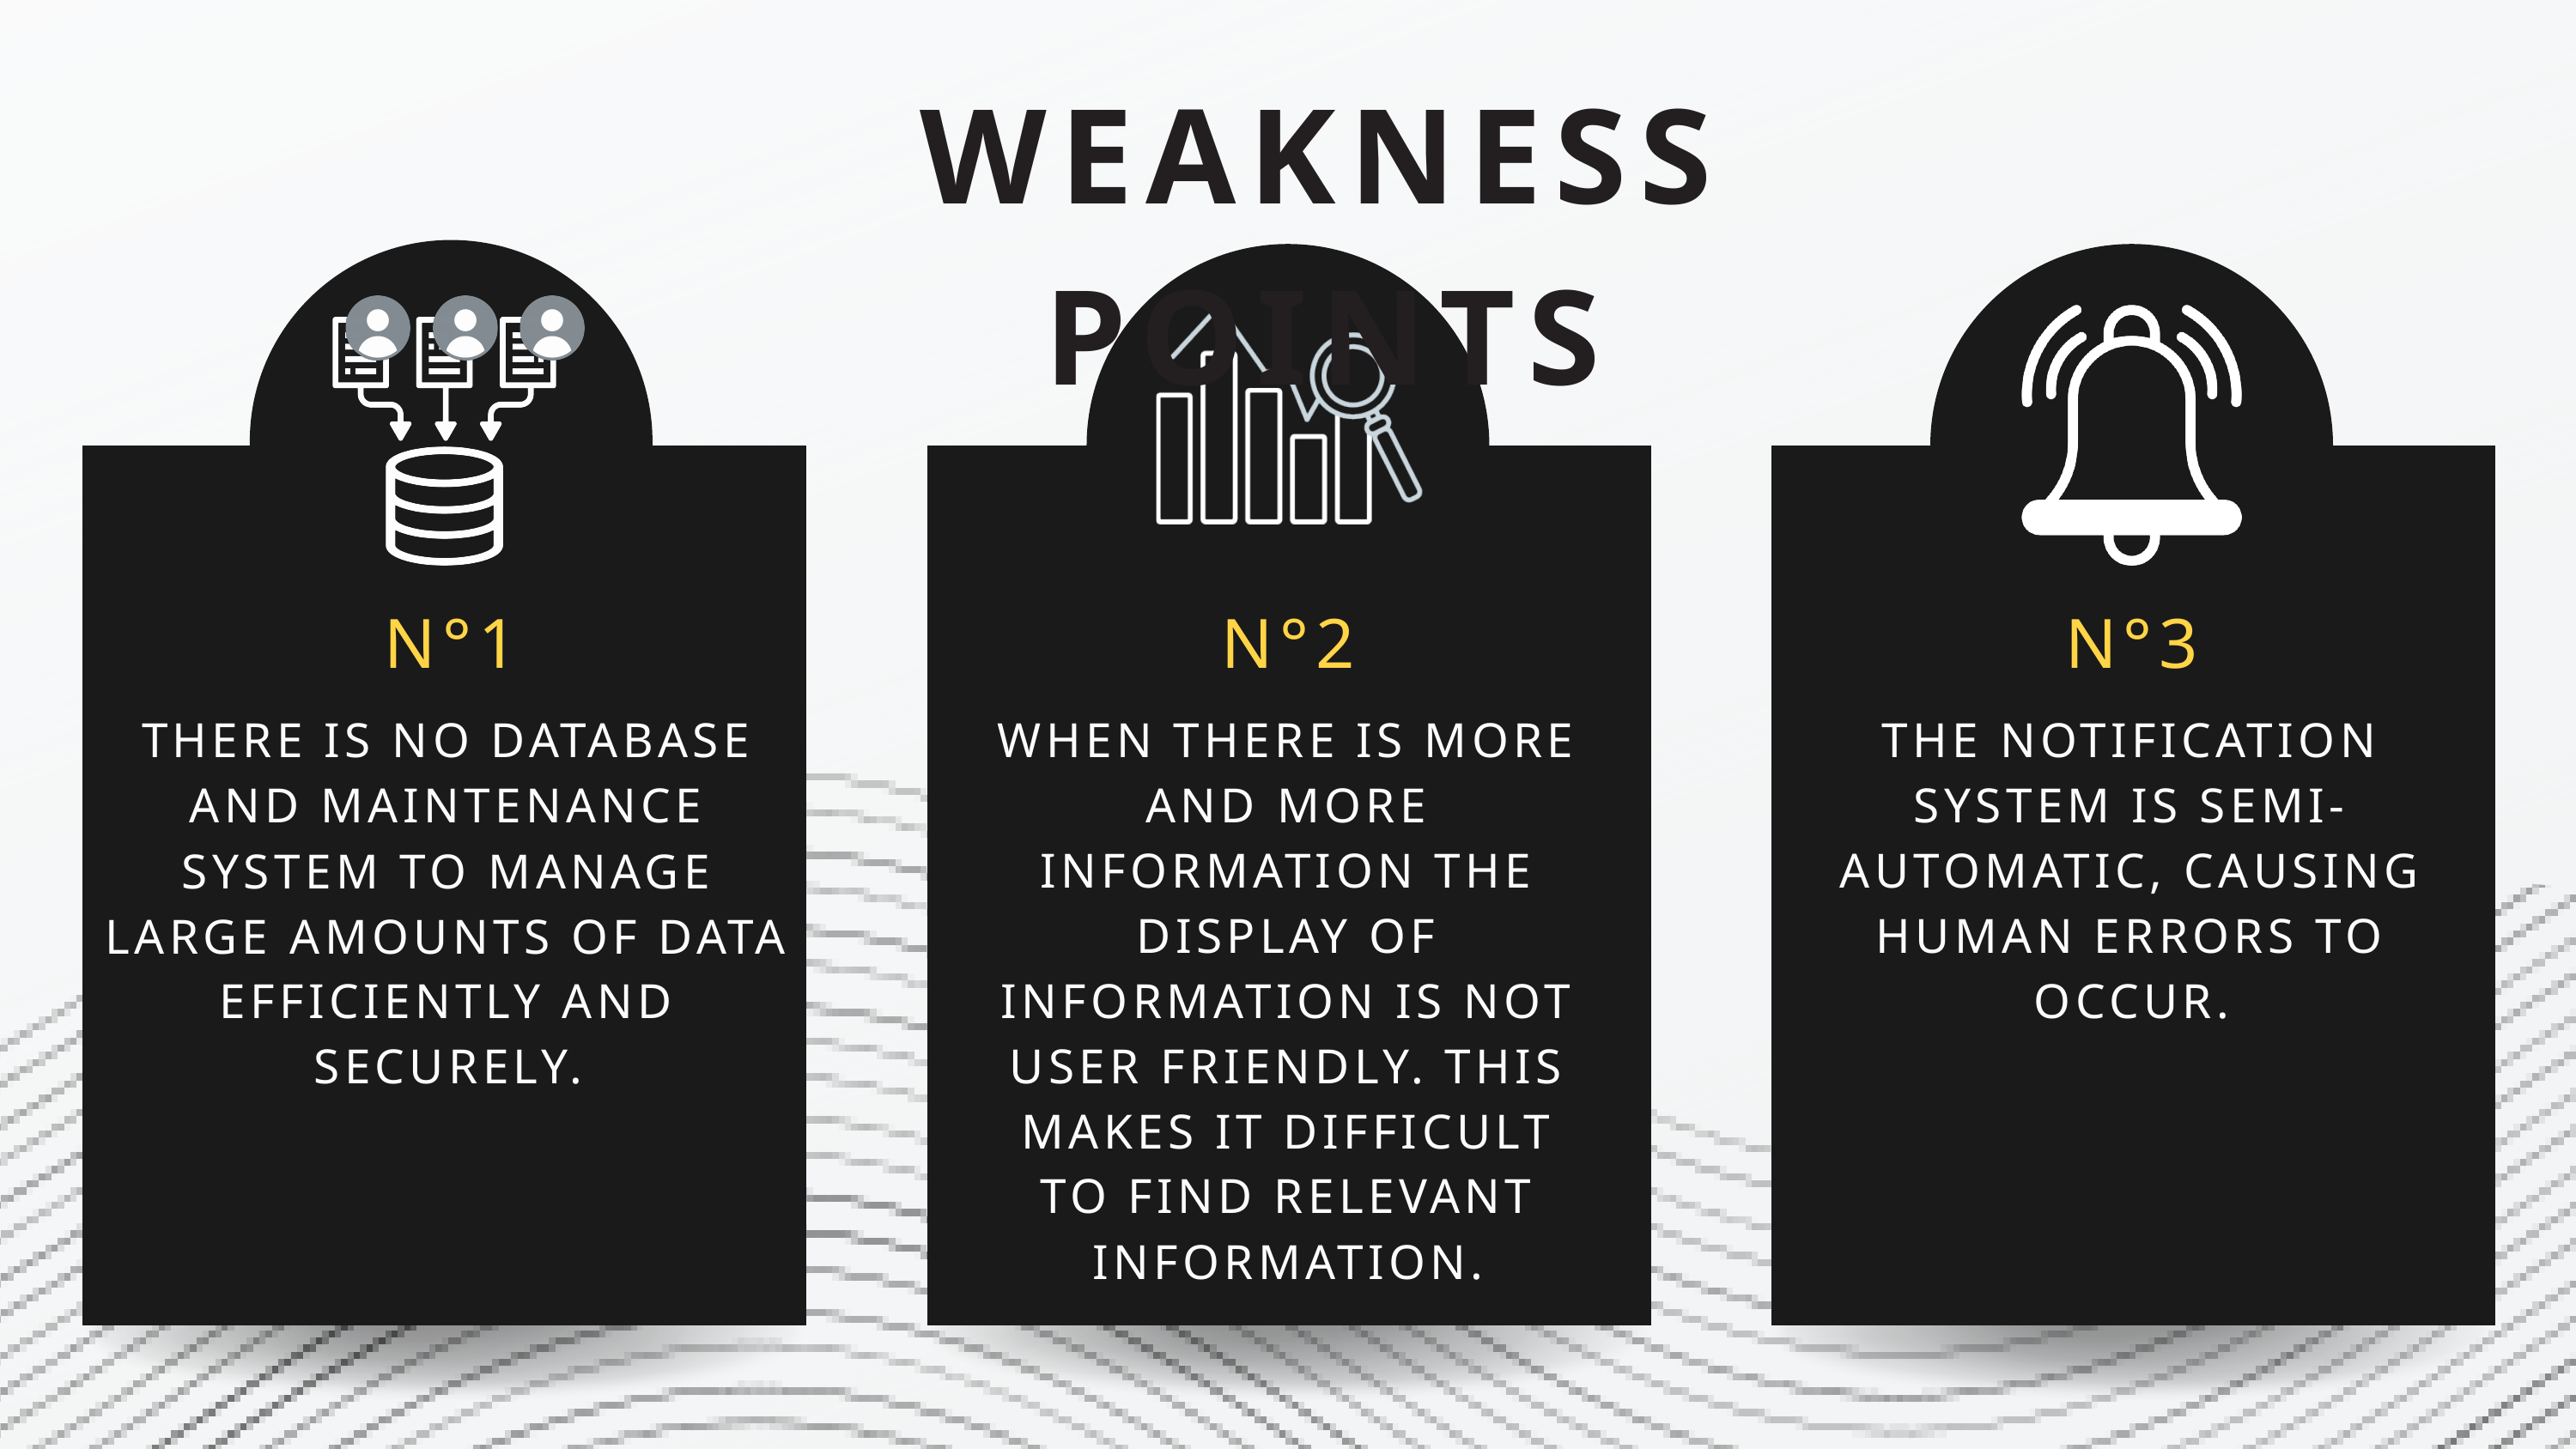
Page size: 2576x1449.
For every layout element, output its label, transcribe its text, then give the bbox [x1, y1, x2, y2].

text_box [1929, 243, 2334, 444]
text_box WEAKNESS POINTS [696, 49, 1950, 411]
text_box [925, 1331, 1652, 1403]
text_box [1768, 1331, 2495, 1403]
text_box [249, 239, 653, 643]
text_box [1086, 243, 1490, 444]
text_box [81, 1331, 808, 1403]
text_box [1771, 445, 2495, 1325]
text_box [927, 445, 1652, 1325]
text_box [0, 695, 2576, 1449]
text_box [0, 0, 2576, 991]
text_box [82, 445, 806, 1325]
slide_number 5 [2264, 1391, 2566, 1444]
